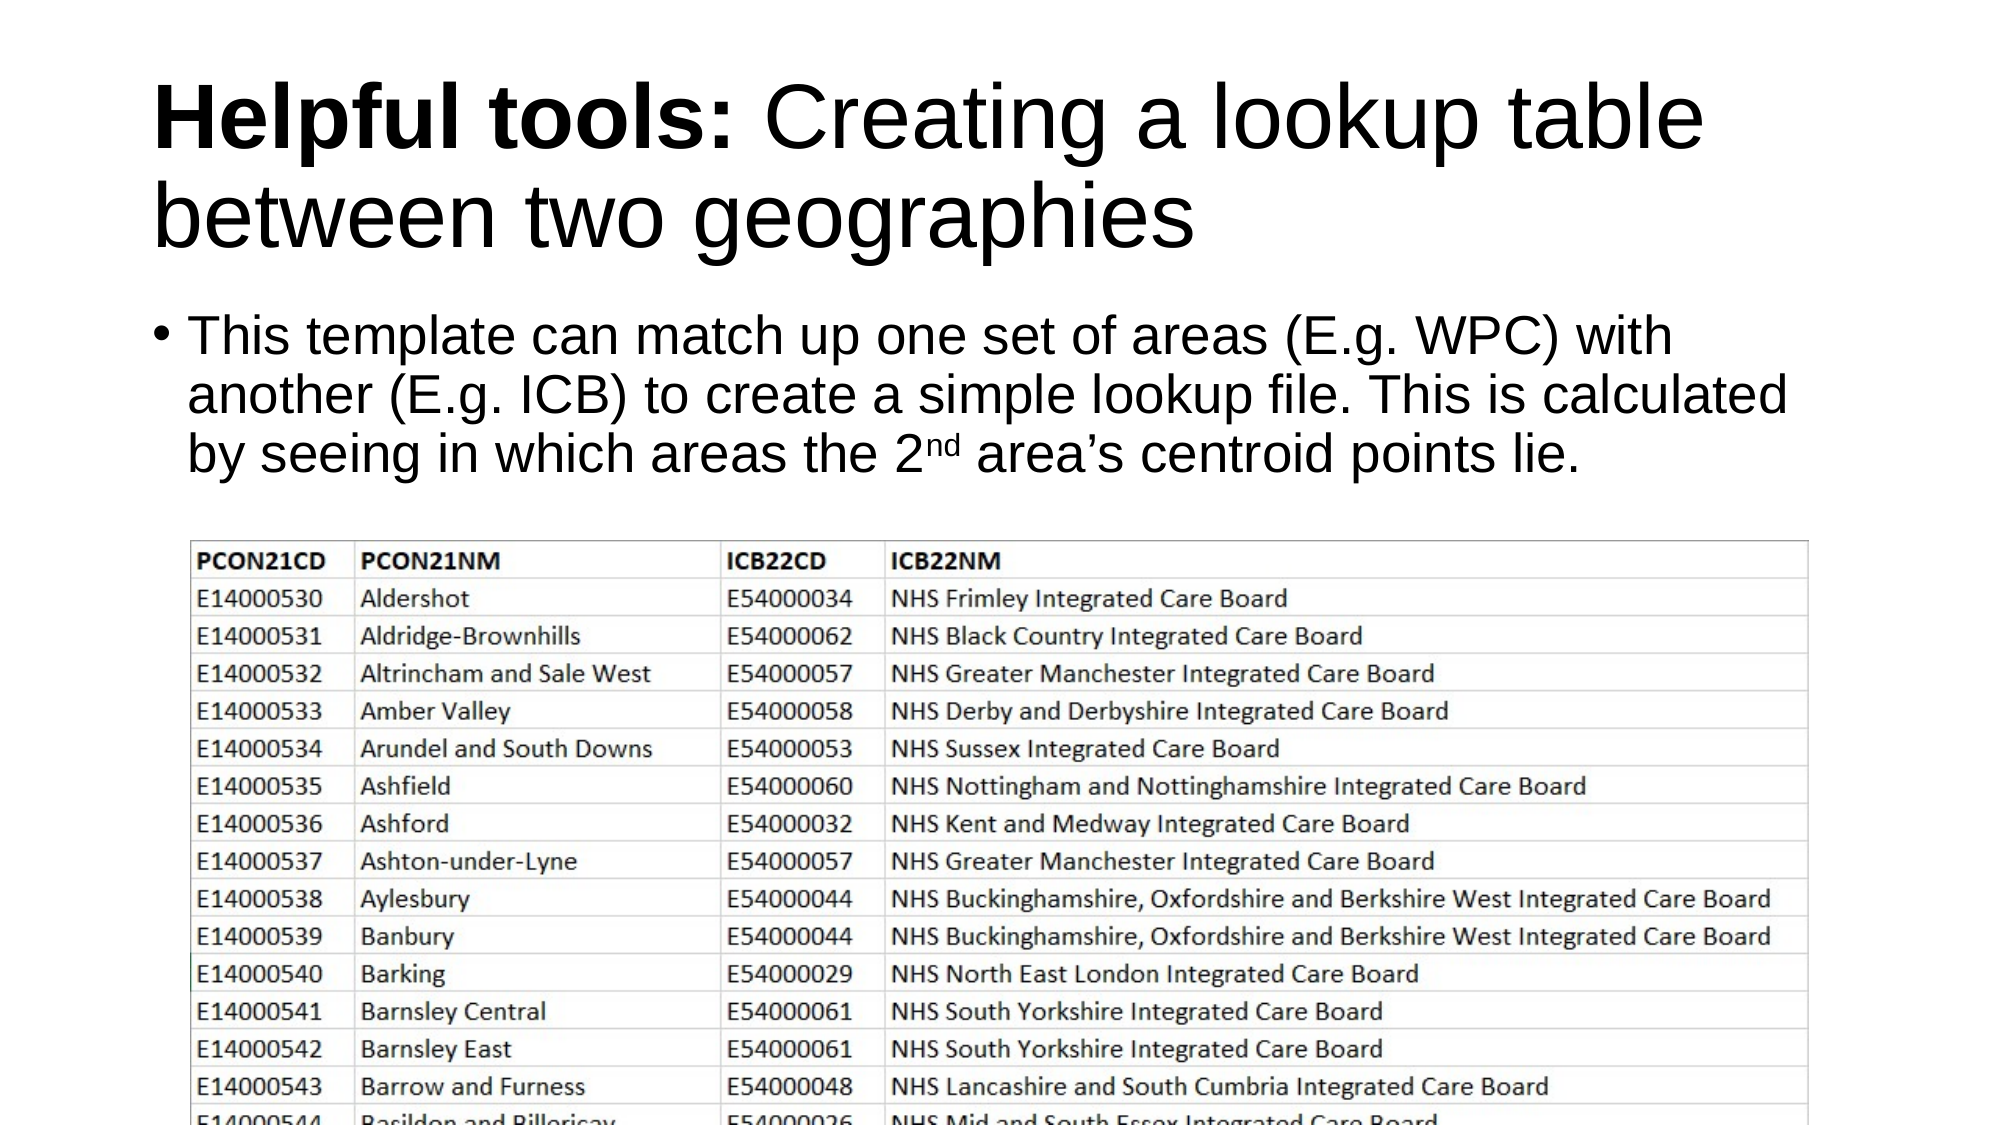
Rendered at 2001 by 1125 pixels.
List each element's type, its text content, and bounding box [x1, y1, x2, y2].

list This template can match up one set of areas (E.g. WPC) with another (E.g. ICB) to create a simple lookup file. This is calculated by seeing in which areas the 2nd area’s centroid points lie. [137, 299, 1863, 541]
picture [190, 540, 1809, 1125]
title Helpful tools: Creating a lookup table between two geographies [137, 59, 1863, 278]
